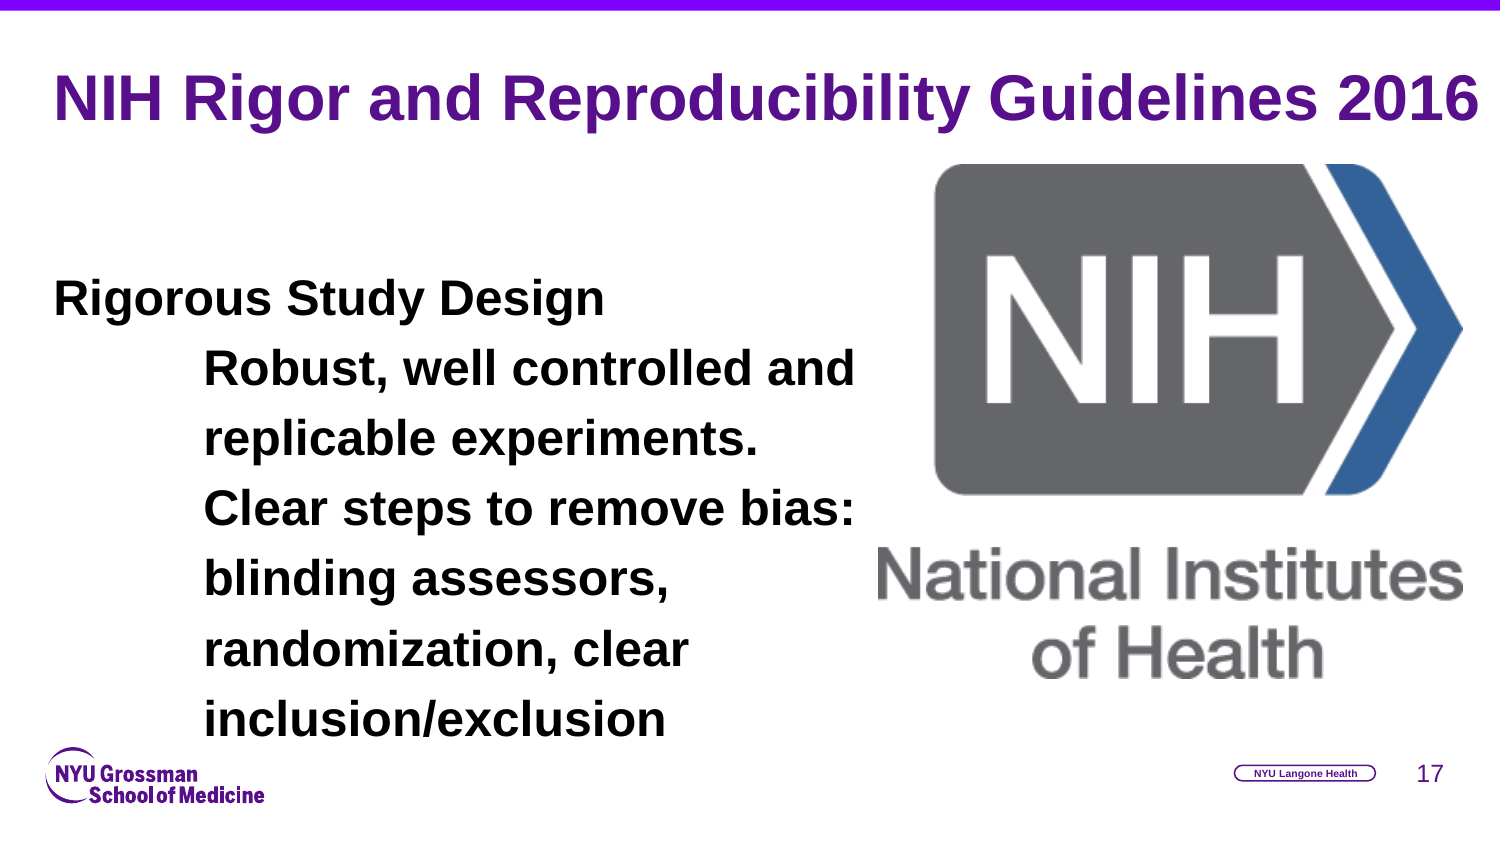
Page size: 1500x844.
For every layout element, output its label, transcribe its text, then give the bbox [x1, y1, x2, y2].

footer NYU Langone Health [1233, 764, 1377, 782]
title NIH Rigor and Reproducibility Guidelines 2016 [53, 55, 1500, 167]
picture [878, 164, 1464, 680]
slide_number ‹#› [1397, 761, 1445, 785]
list Rigorous Study Design Robust, well controlled and replicable experiments. Clear steps to remove bias: blinding assessors, randomization, clear inclusion/exclusion [53, 255, 870, 690]
